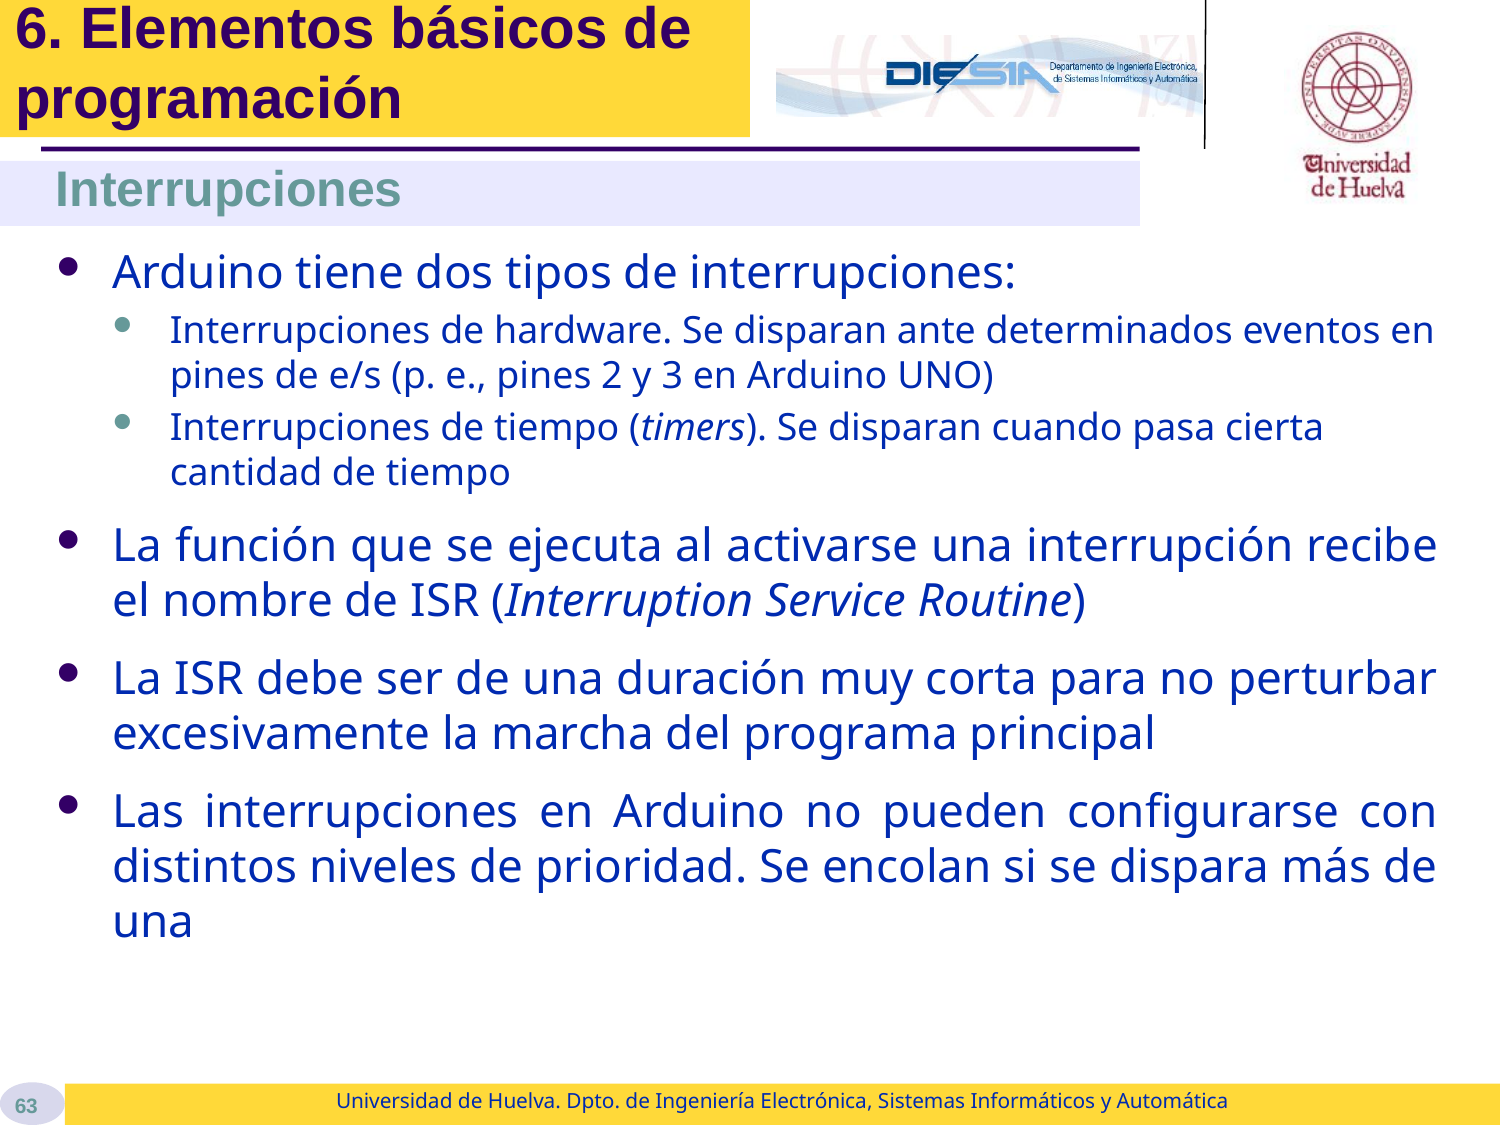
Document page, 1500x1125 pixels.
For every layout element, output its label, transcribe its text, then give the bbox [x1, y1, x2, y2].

list Arduino tiene dos tipos de interrupciones: Interrupciones de hardware. Se disparan ante determinados eventos en pines de e/s (p. e., pines 2 y 3 en Arduino UNO) Interrupciones de tiempo (timers). Se disparan cuando pasa cierta cantidad de tiempo La función que se ejecuta al activarse una interrupción recibe el nombre de ISR (Interruption Service Routine) La ISR debe ser de una duración muy corta para no perturbar excesivamente la marcha del programa principal Las interrupciones en Arduino no pueden configurarse con distintos niveles de prioridad. Se encolan si se dispara más de una [41, 235, 1454, 1032]
picture [776, 35, 1203, 117]
text_box Interrupciones [41, 148, 1412, 224]
picture [1284, 25, 1429, 205]
title 6. Elementos básicos de programación [0, 0, 750, 138]
